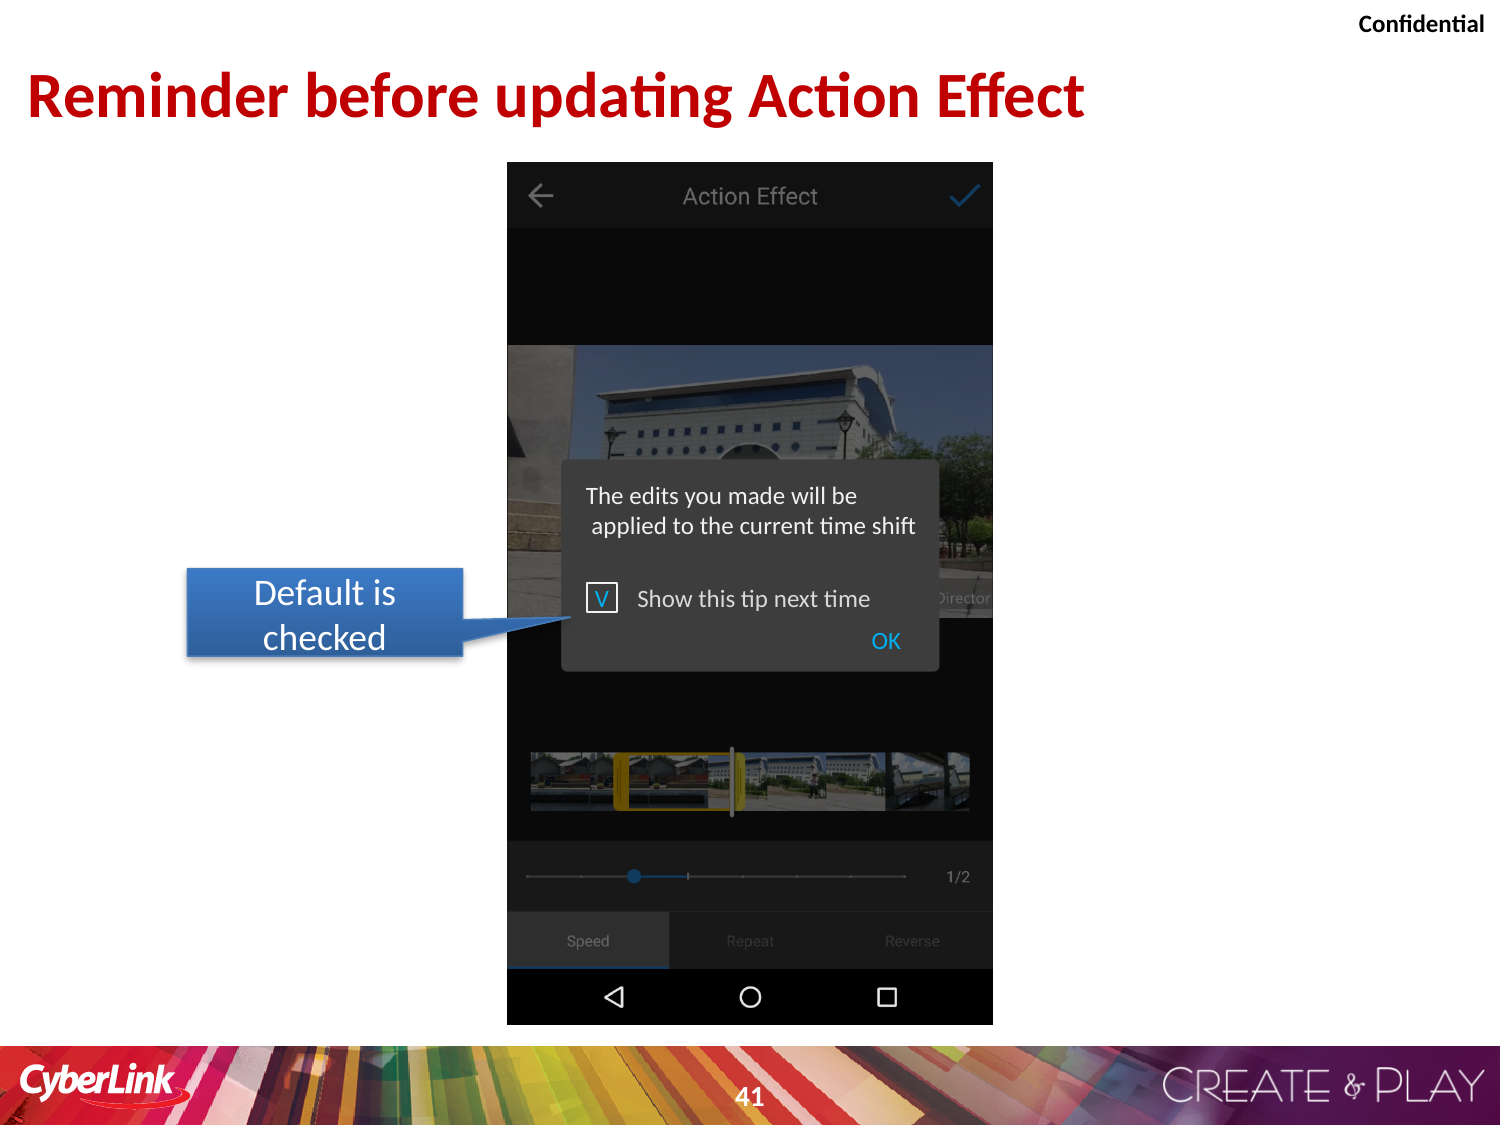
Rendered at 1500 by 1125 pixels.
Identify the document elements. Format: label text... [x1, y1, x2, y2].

picture [0, 1046, 1500, 1125]
slide_number 41 [575, 1065, 925, 1125]
text_box Default is checked [186, 567, 502, 657]
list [507, 162, 993, 1026]
title Reminder before updating Action Effect [0, 45, 1425, 138]
